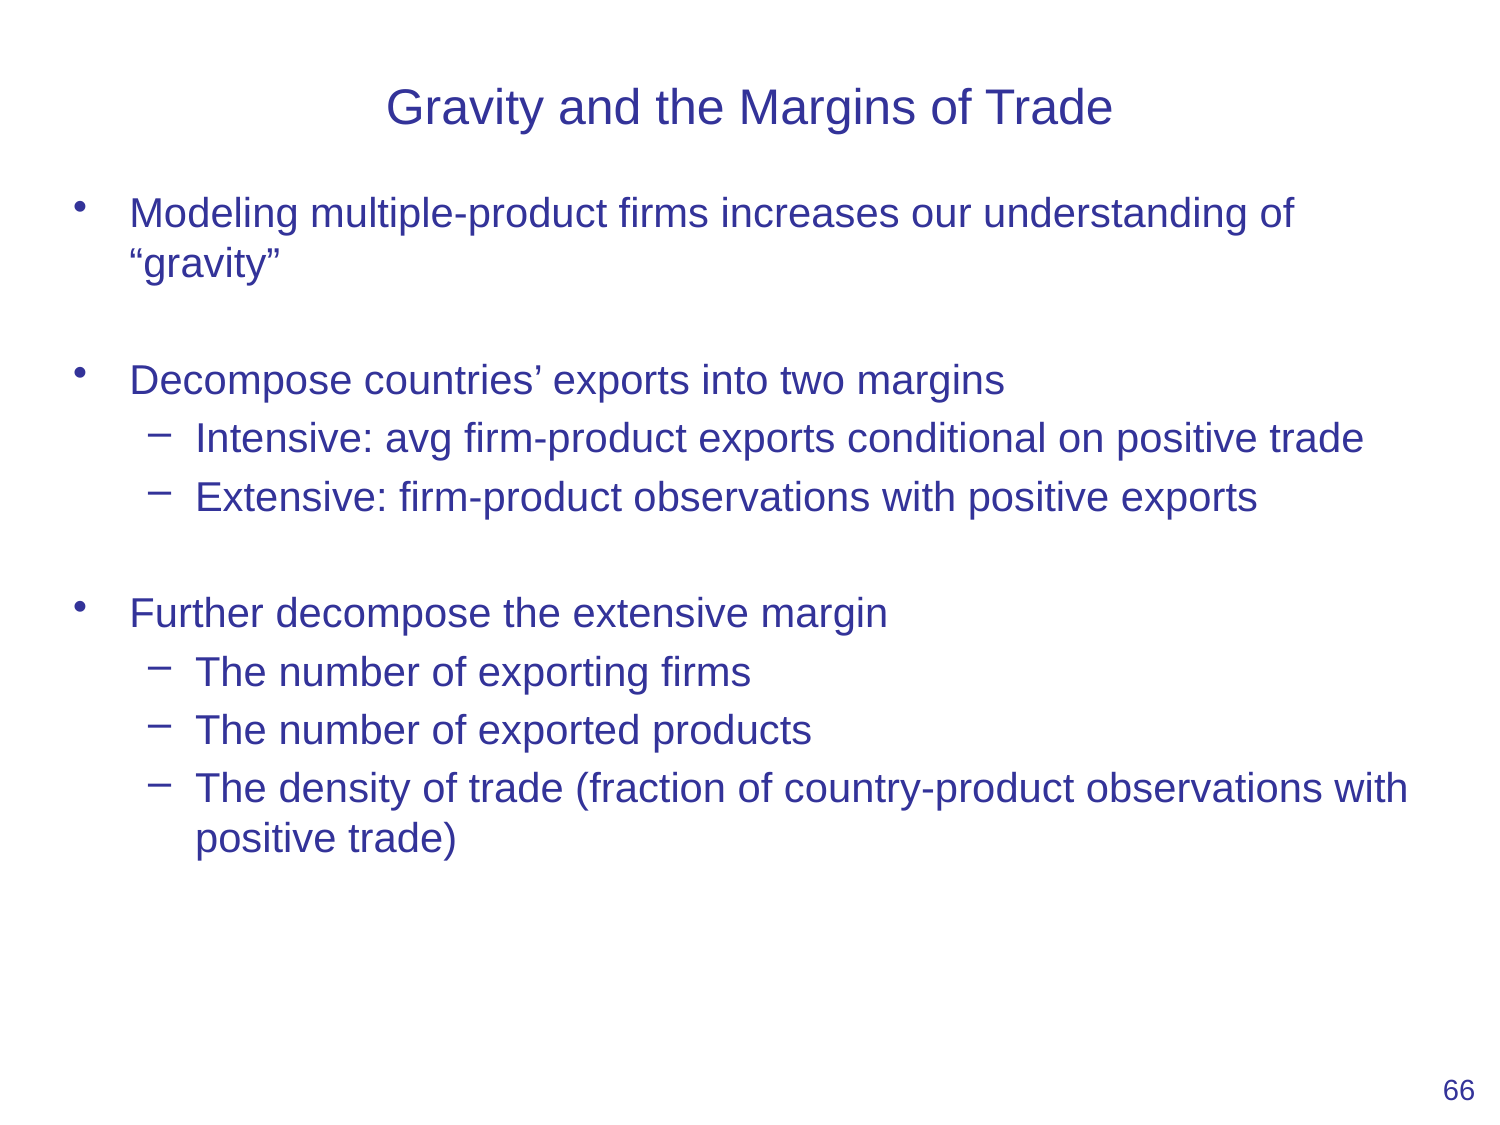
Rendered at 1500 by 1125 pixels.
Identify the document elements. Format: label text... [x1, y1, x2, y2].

list Modeling multiple-product firms increases our understanding of “gravity” Decompose countries’ exports into two margins Intensive: avg firm-product exports conditional on positive trade Extensive: firm-product observations with positive exports Further decompose the extensive margin The number of exporting firms The number of exported products The density of trade (fraction of country-product observations with positive trade) [57, 178, 1443, 1125]
slide_number 66 [1408, 1028, 1491, 1108]
title Gravity and the Margins of Trade [57, 44, 1443, 165]
